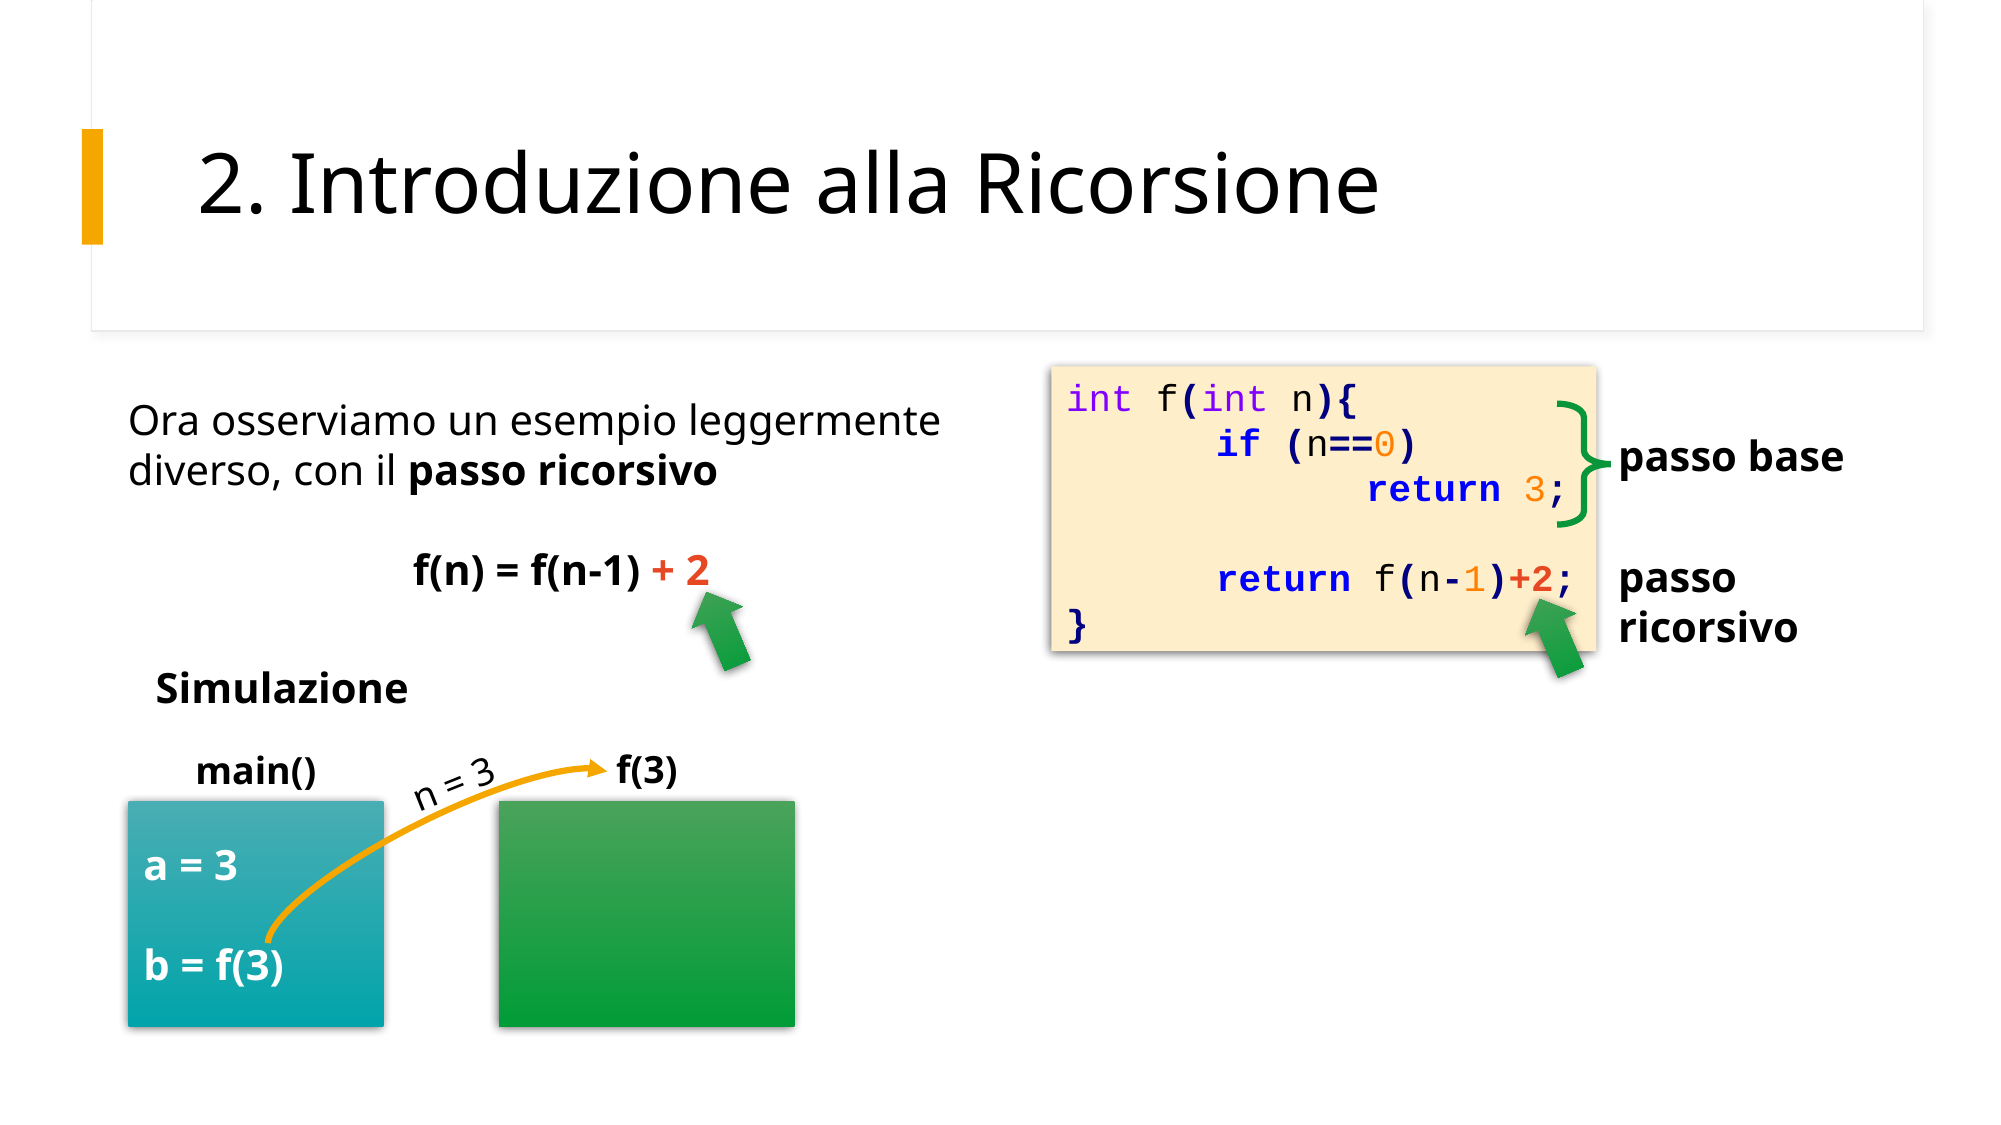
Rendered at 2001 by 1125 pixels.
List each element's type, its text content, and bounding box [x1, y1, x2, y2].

text_box n = 3 [390, 739, 499, 825]
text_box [128, 739, 384, 1027]
text_box [691, 592, 751, 671]
text_box [384, 789, 499, 890]
text_box Simulazione [140, 654, 444, 719]
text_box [1051, 366, 1941, 655]
text_box Ora osserviamo un esempio leggermente diverso, con il passo ricorsivo f(n) = f(n-1) + 2 [113, 385, 1010, 601]
text_box [1548, 655, 1584, 678]
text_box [499, 738, 795, 1027]
title 2. Introduzione alla Ricorsione [183, 90, 1887, 284]
